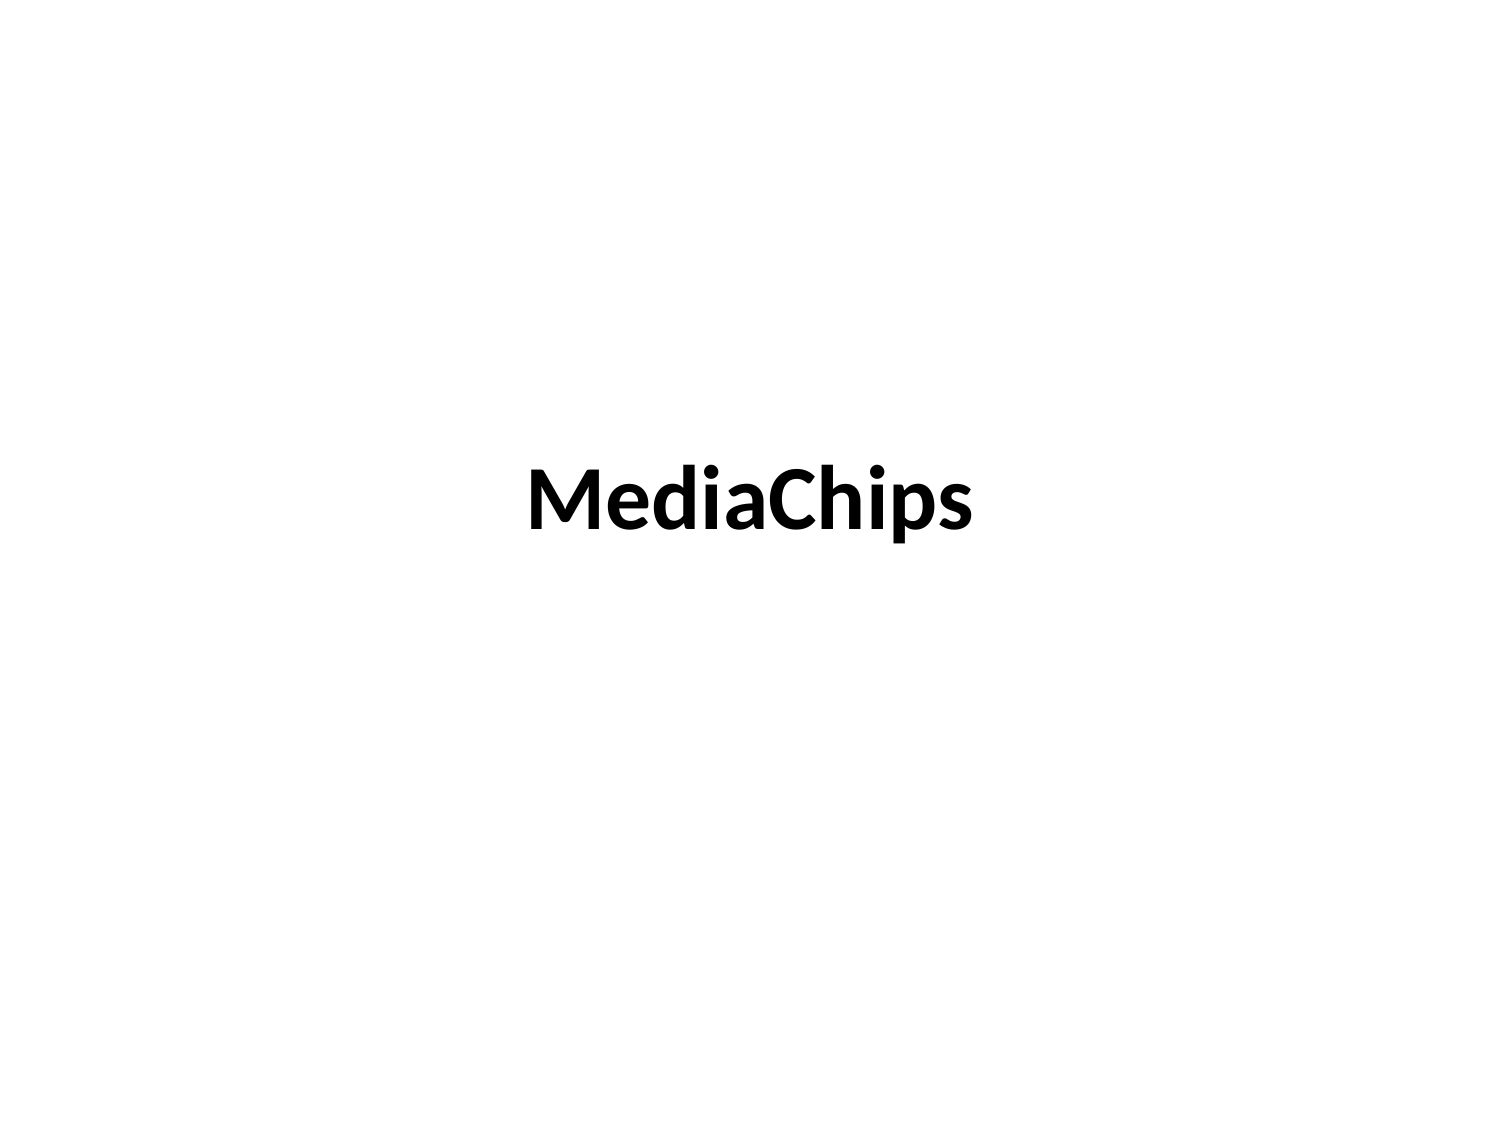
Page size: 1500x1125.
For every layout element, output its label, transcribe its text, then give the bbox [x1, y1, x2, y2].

title MediaChips [112, 412, 1388, 654]
